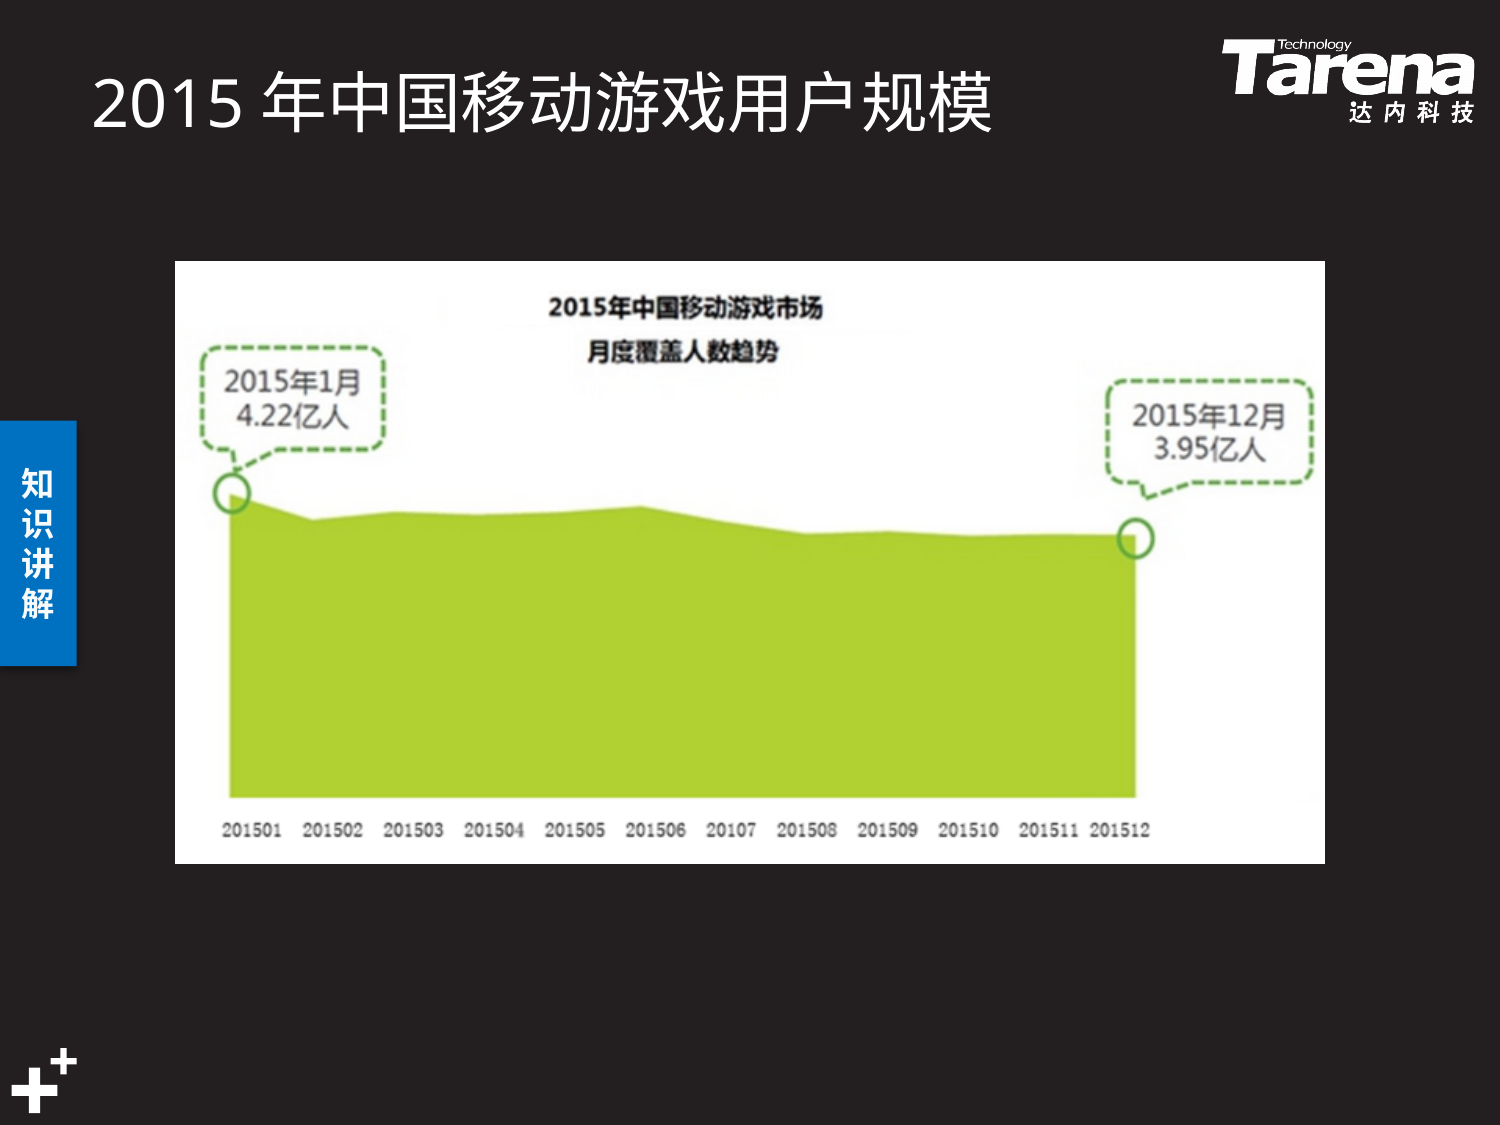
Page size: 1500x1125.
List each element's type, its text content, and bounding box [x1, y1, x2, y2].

picture [175, 261, 1325, 864]
picture [1222, 39, 1475, 123]
title 2015年中国移动游戏用户规模 [76, 42, 1188, 160]
